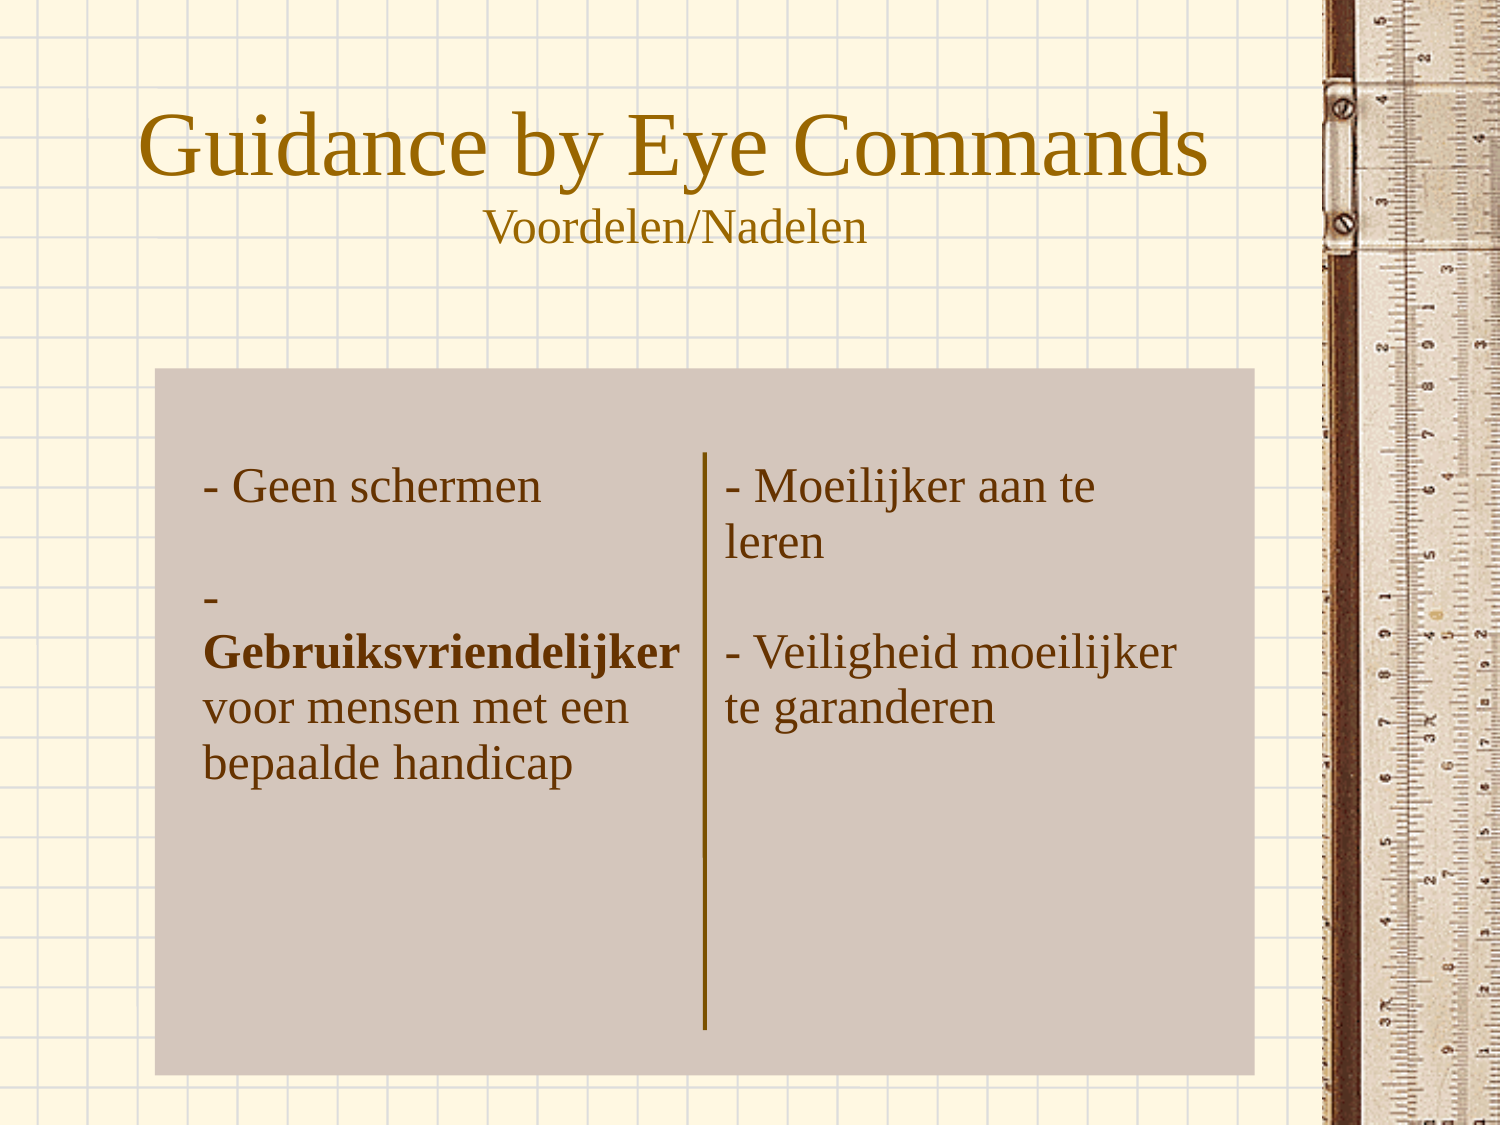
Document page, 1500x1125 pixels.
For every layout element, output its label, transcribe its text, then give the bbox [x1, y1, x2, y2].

picture [1322, 0, 1500, 1125]
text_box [40, 219, 1306, 1083]
title Guidance by Eye Commands Voordelen/Nadelen [37, 75, 1313, 263]
